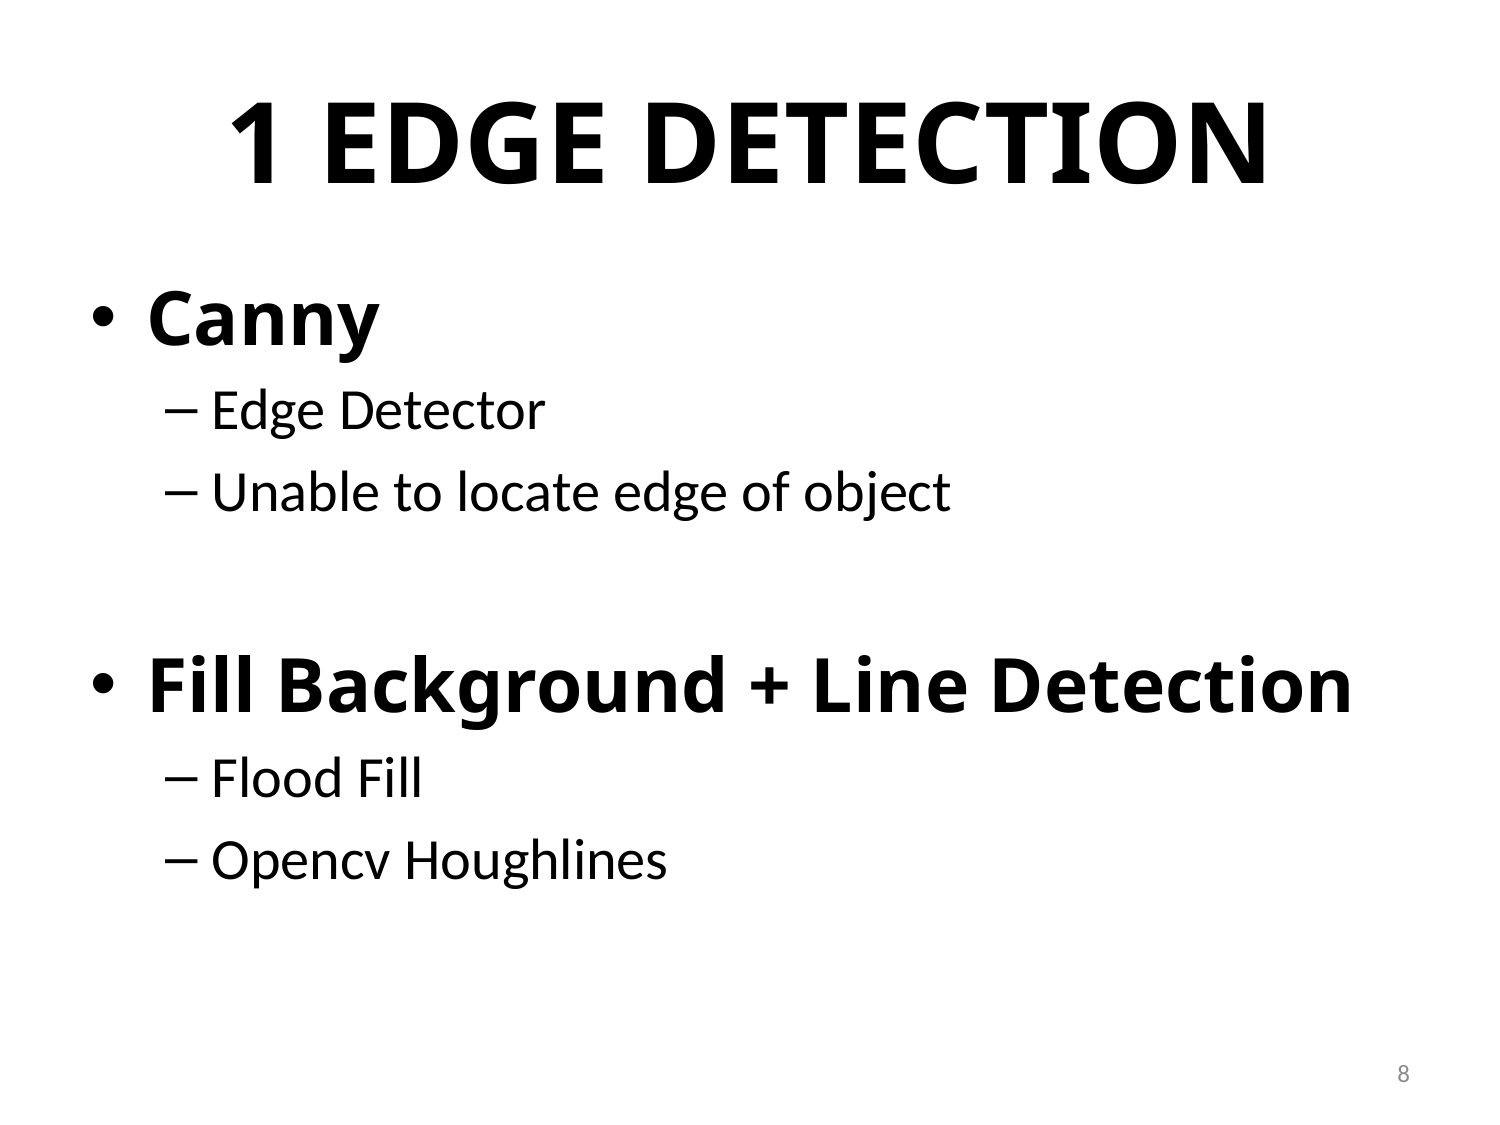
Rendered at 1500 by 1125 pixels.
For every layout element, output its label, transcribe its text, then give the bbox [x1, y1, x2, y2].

slide_number 8 [1074, 1042, 1425, 1103]
list Canny Edge Detector Unable to locate edge of object Fill Background + Line Detection Flood Fill Opencv Houghlines [75, 262, 1425, 1005]
title 1 Edge detection [75, 45, 1425, 233]
